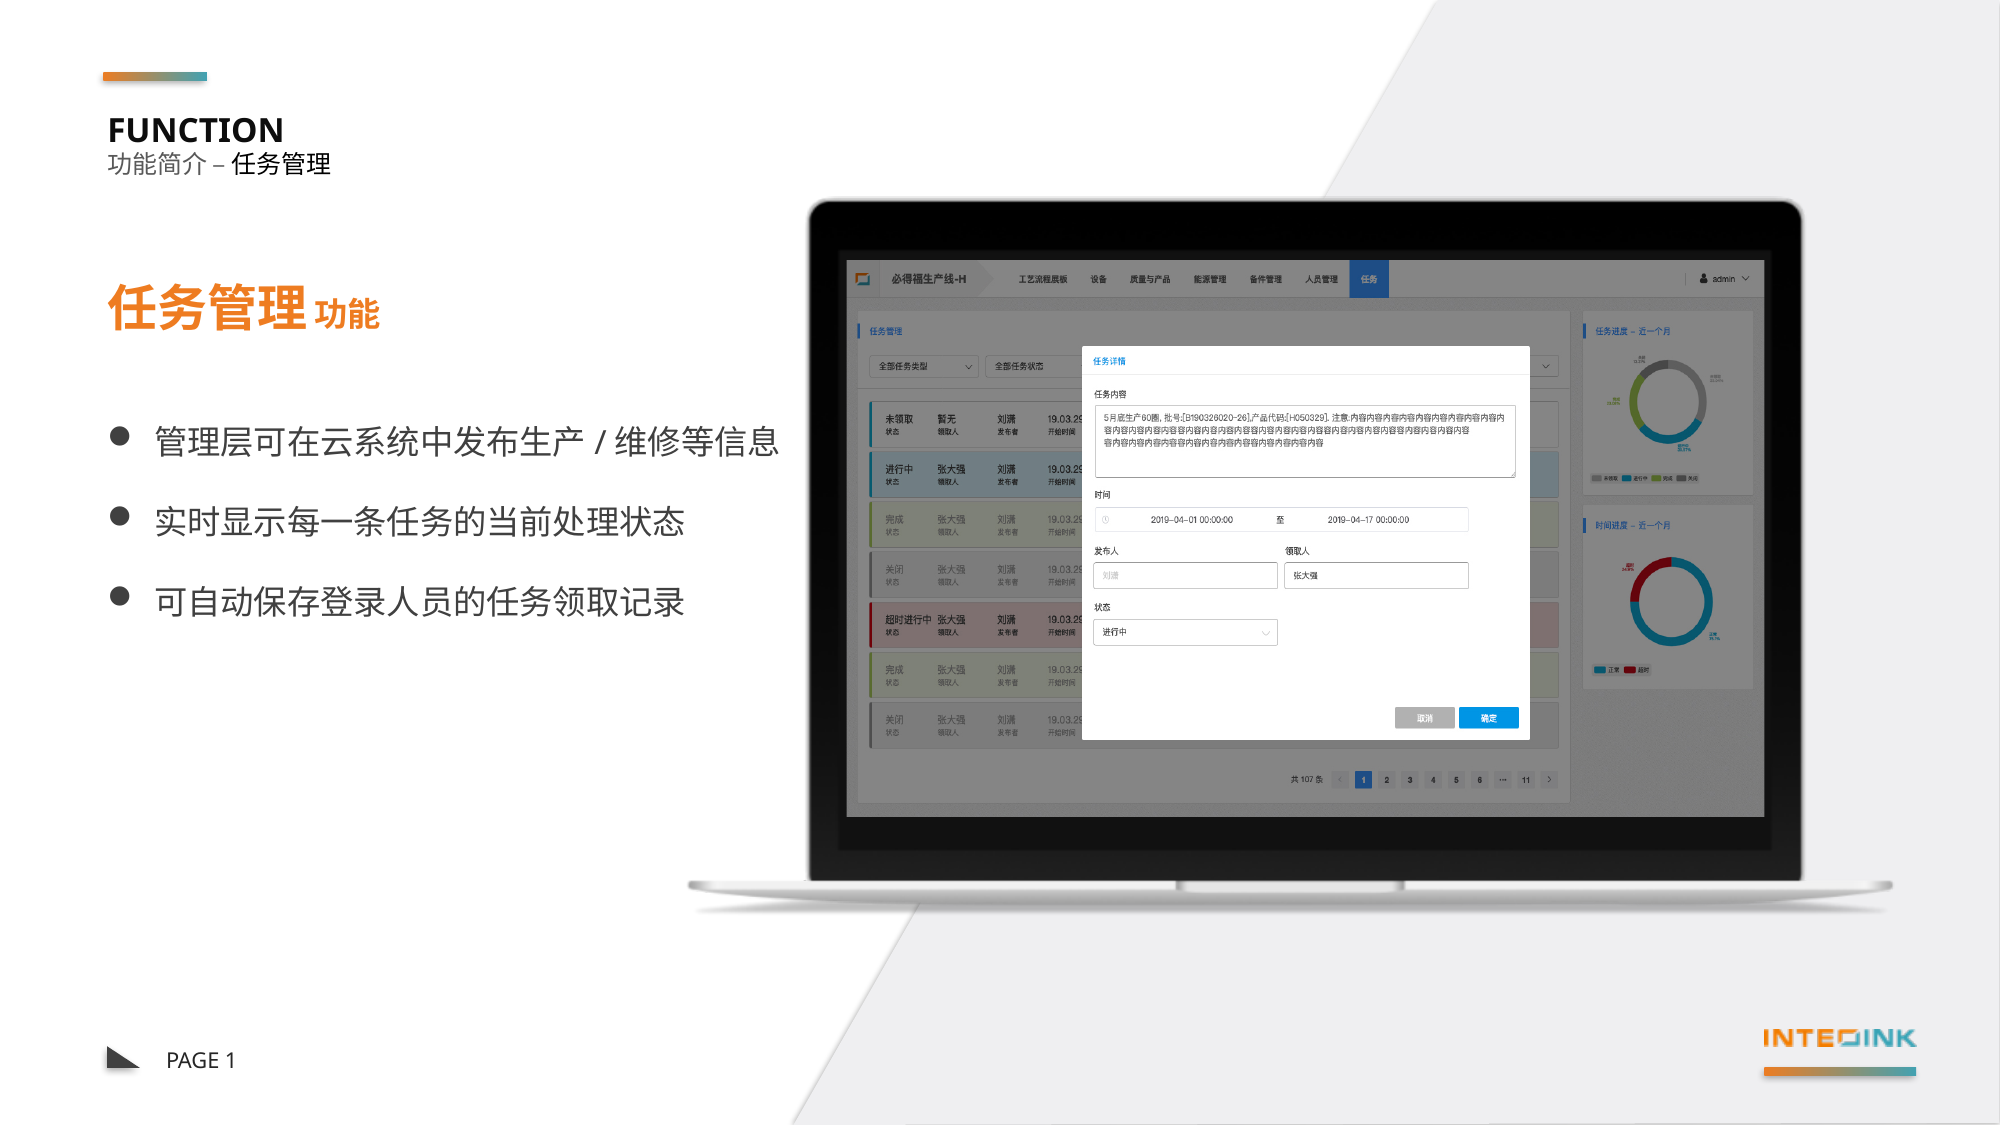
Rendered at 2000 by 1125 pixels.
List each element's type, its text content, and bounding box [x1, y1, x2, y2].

text_box 任务管理 功能 管理层可在云系统中发布生产/维修等信息 实时显示每一条任务的当前处理状态 可自动保存登录人员的任务领取记录 [92, 268, 652, 688]
text_box FUNCTION 功能简介 – 任务管理 [92, 101, 656, 217]
text_box [103, 72, 208, 81]
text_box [657, 101, 1972, 952]
text_box [792, 0, 2000, 1125]
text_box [106, 1038, 262, 1081]
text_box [1764, 1028, 1917, 1076]
